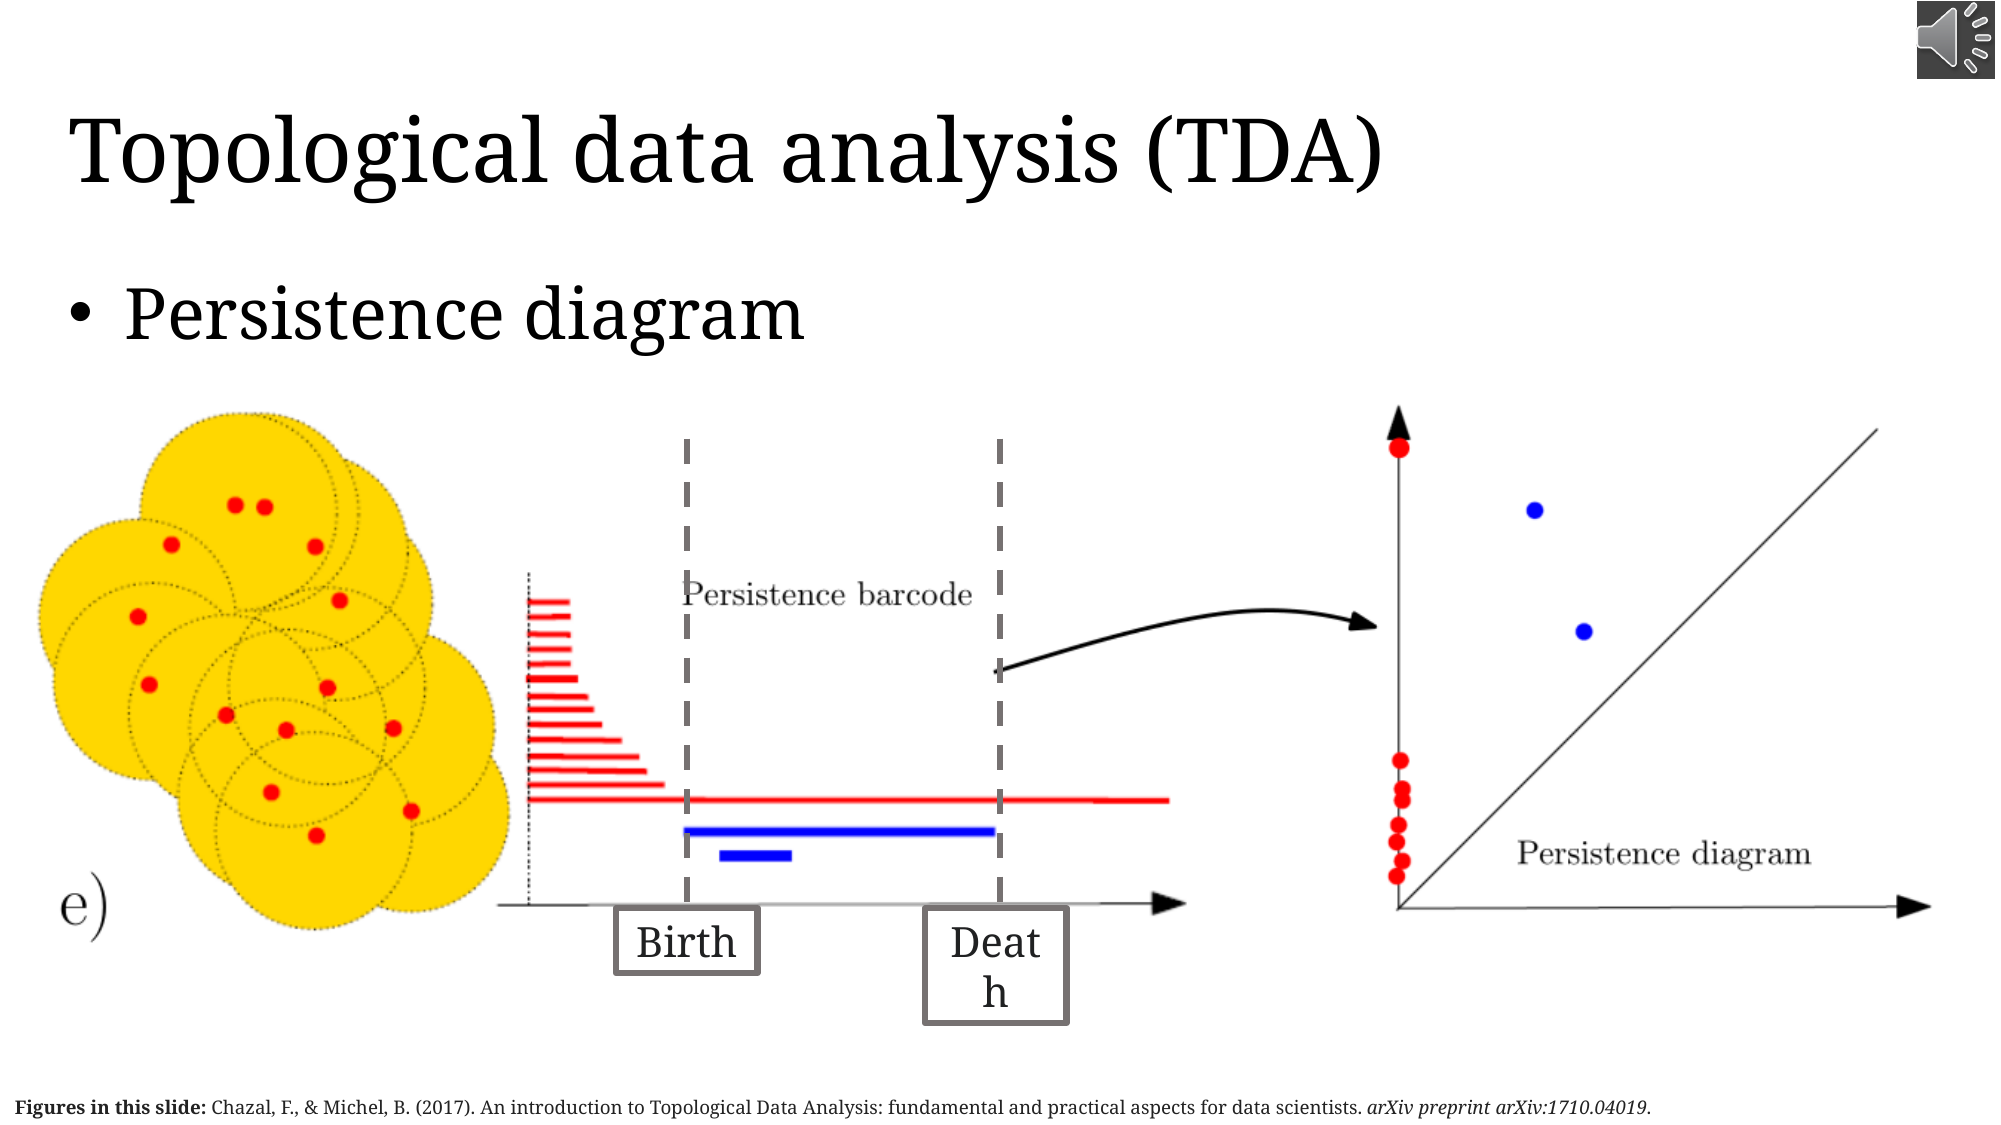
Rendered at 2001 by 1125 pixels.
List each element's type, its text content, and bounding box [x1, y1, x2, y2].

text_box Figures in this slide: Chazal, F., & Michel, B. (2017). An introduction to Topological Data Analysis: fundamental and practical aspects for data scientists. arXiv preprint arXiv:1710.04019. [0, 1088, 1996, 1125]
picture [1915, 0, 1996, 80]
text_box Death [924, 999, 1067, 1024]
subtitle Persistence diagram [53, 261, 1568, 366]
picture [0, 366, 1996, 999]
title Topological data analysis (TDA) [53, 96, 1462, 209]
